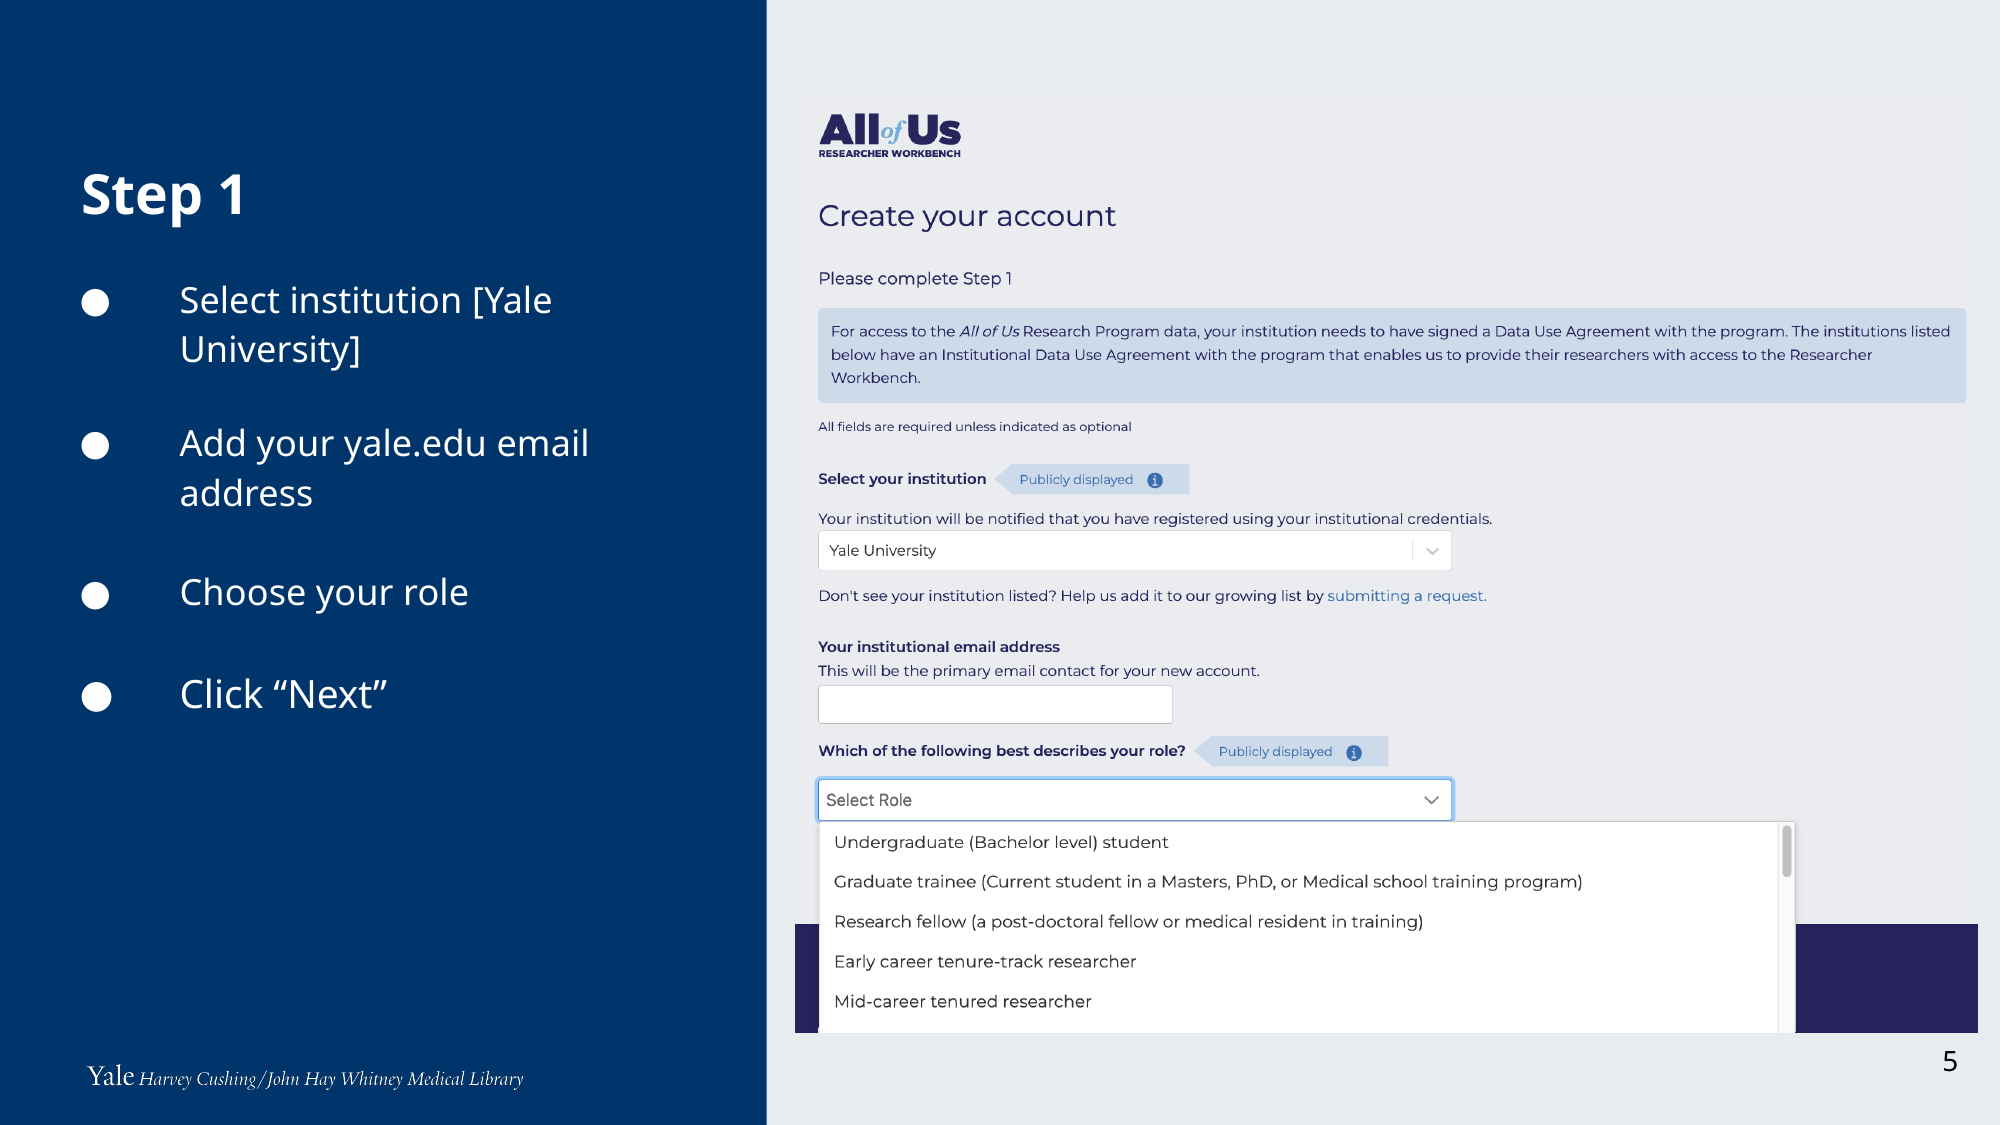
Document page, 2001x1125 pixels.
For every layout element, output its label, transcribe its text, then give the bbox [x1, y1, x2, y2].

text_box [764, 0, 2000, 1125]
picture [86, 1064, 528, 1107]
list Select institution [Yale University] Add your yale.edu email address Choose your role Click “Next” [64, 255, 737, 883]
text_box Step 1 [66, 151, 265, 234]
slide_number 5 [1853, 1041, 1974, 1106]
picture [794, 92, 1979, 1033]
